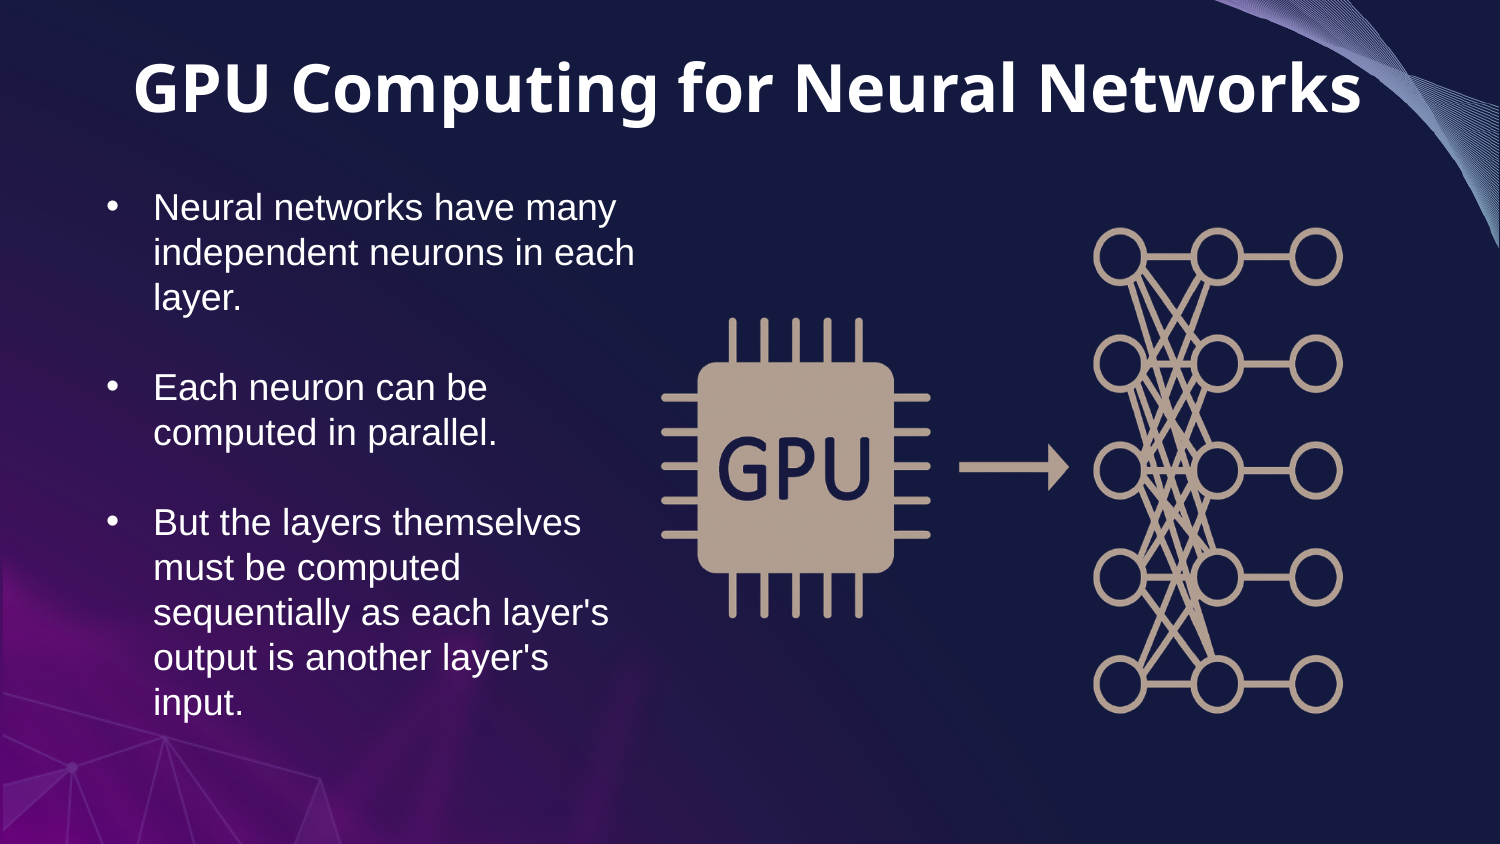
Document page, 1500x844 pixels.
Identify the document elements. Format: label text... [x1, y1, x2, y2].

title GPU Computing for Neural Networks [117, 30, 1383, 131]
picture [0, 0, 1500, 844]
text_box Neural networks have many independent neurons in each layer. Each neuron can be computed in parallel. But the layers themselves must be computed sequentially as each layer's output is another layer's input. [66, 167, 654, 813]
